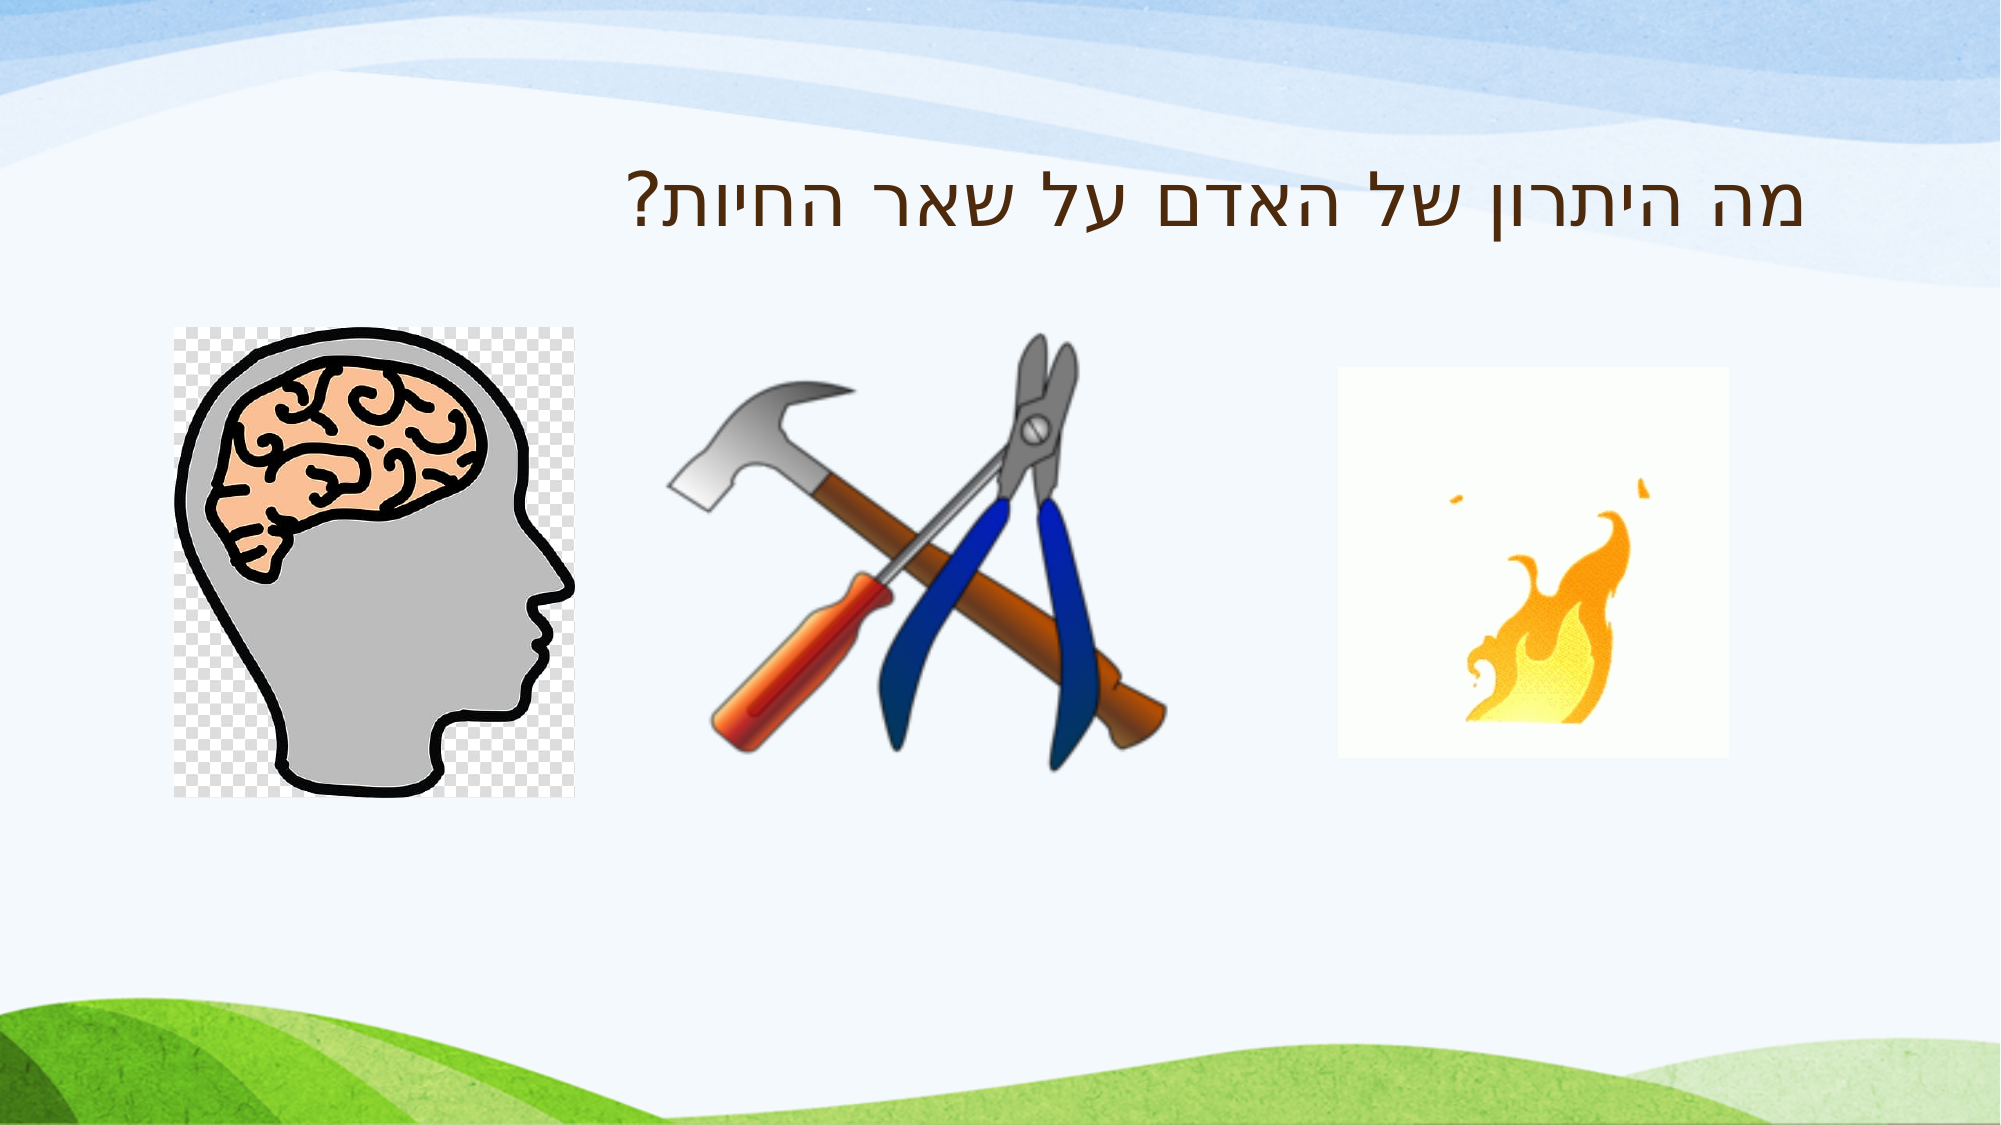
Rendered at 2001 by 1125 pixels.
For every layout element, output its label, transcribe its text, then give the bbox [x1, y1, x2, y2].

title מה היתרון של האדם על שאר החיות? [174, 50, 1825, 250]
picture [0, 0, 2001, 1125]
